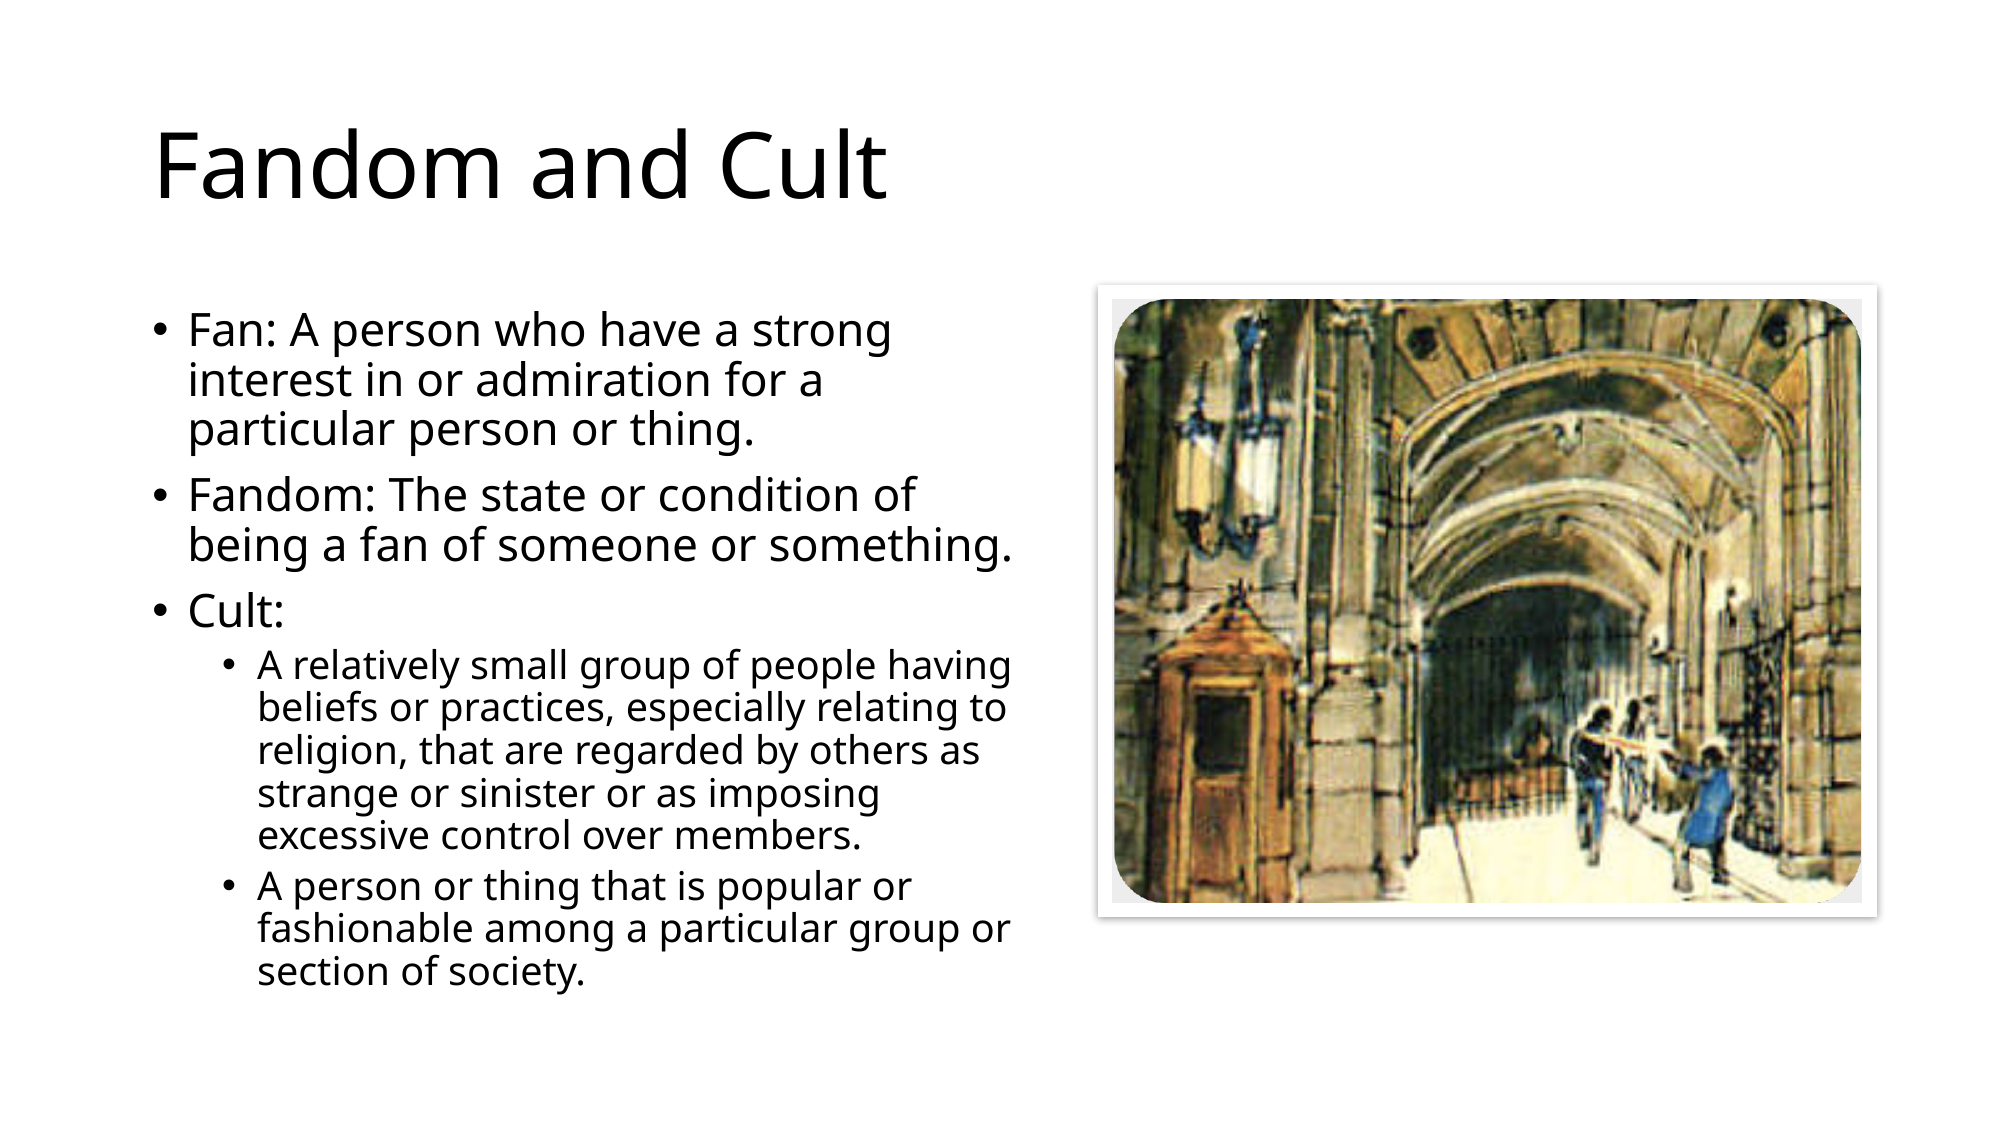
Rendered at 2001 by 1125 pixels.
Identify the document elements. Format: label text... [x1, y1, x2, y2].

title Fandom and Cult [137, 59, 1863, 278]
picture [1111, 298, 1863, 904]
list Fan: A person who have a strong interest in or admiration for a particular person or thing. Fandom: The state or condition of being a fan of someone or something. Cult: A relatively small group of people having beliefs or practices, especially relating to religion, that are regarded by others as strange or sinister or as imposing excessive control over members. A person or thing that is popular or fashionable among a particular group or section of society. [137, 299, 1050, 1014]
